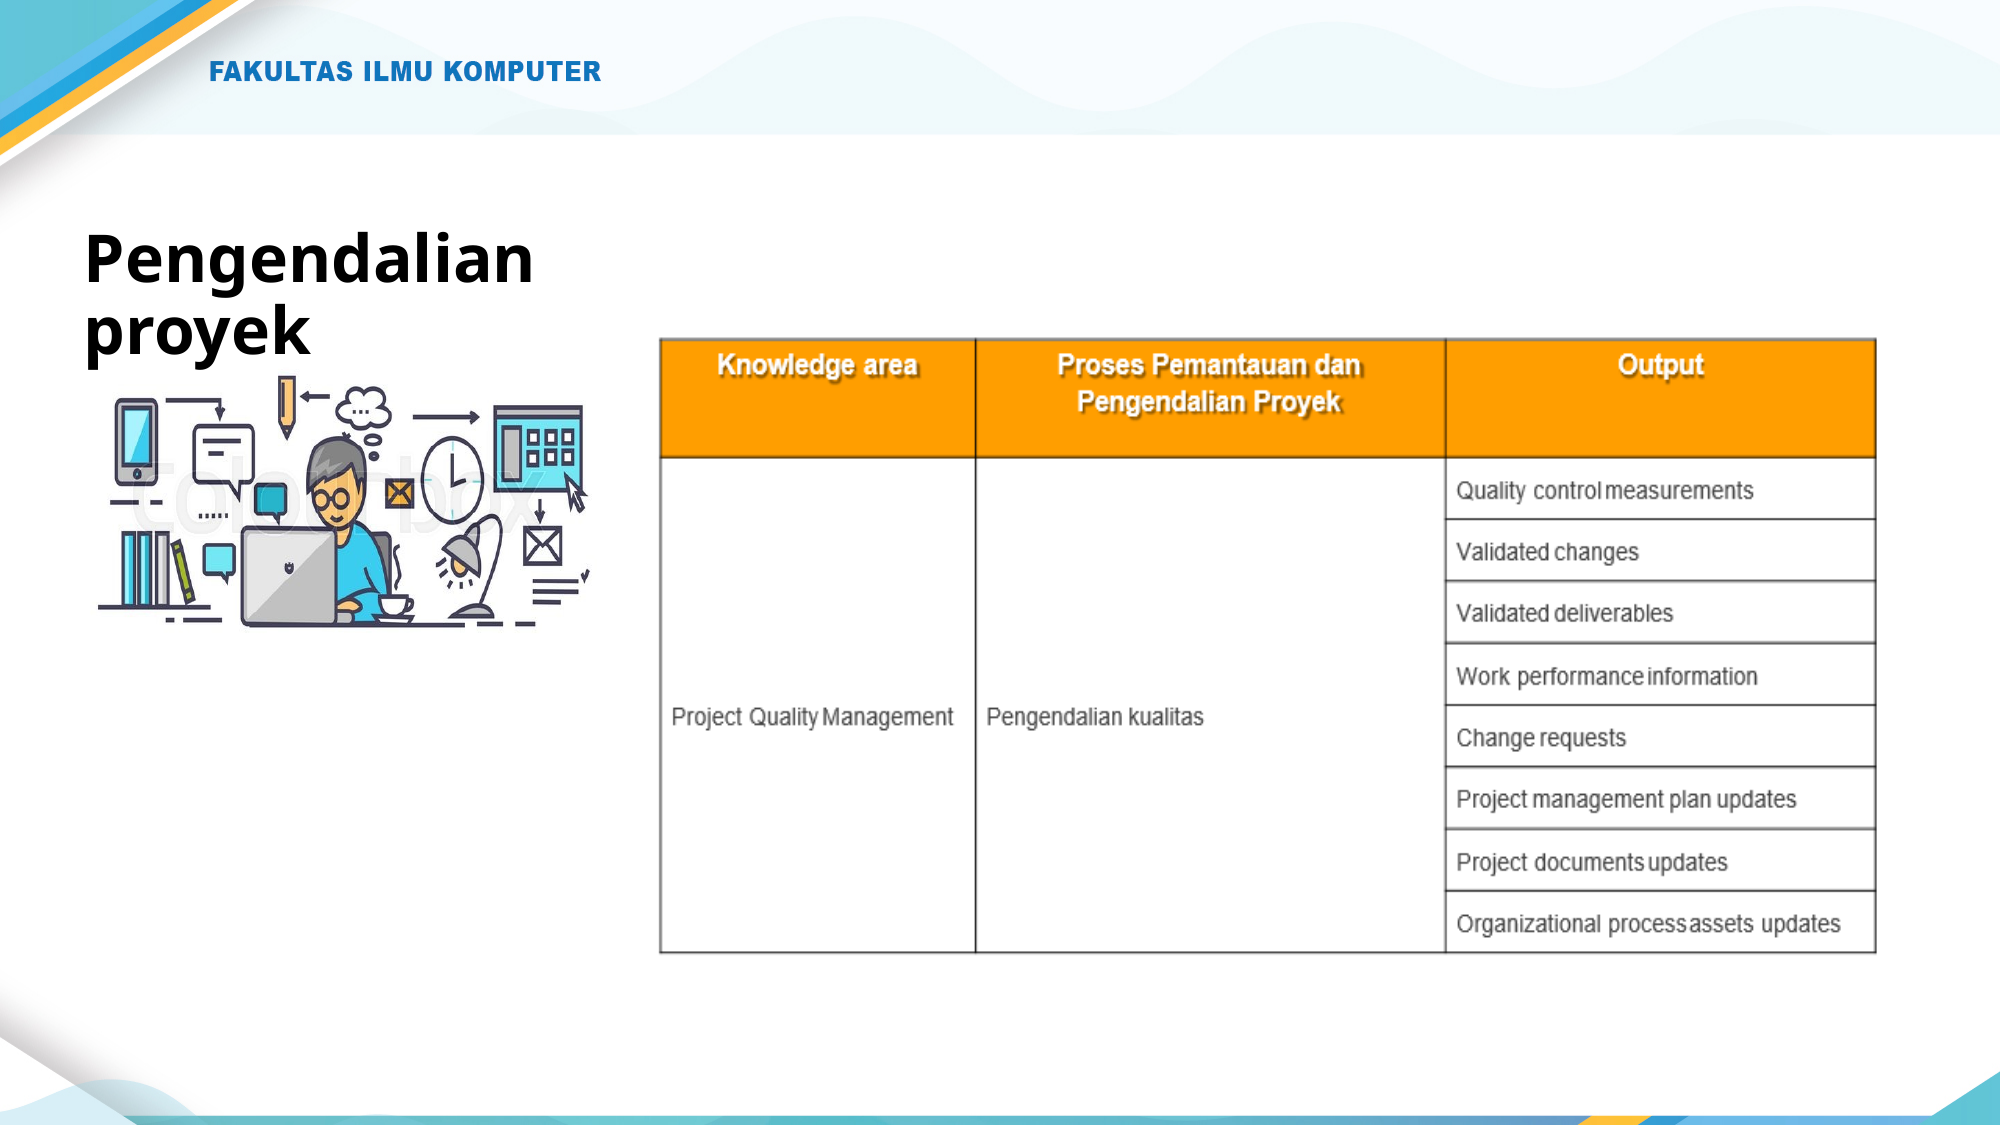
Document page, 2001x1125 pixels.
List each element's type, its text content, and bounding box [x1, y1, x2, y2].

picture [0, 0, 2000, 1125]
text_box Pengendalian proyek [68, 218, 661, 376]
